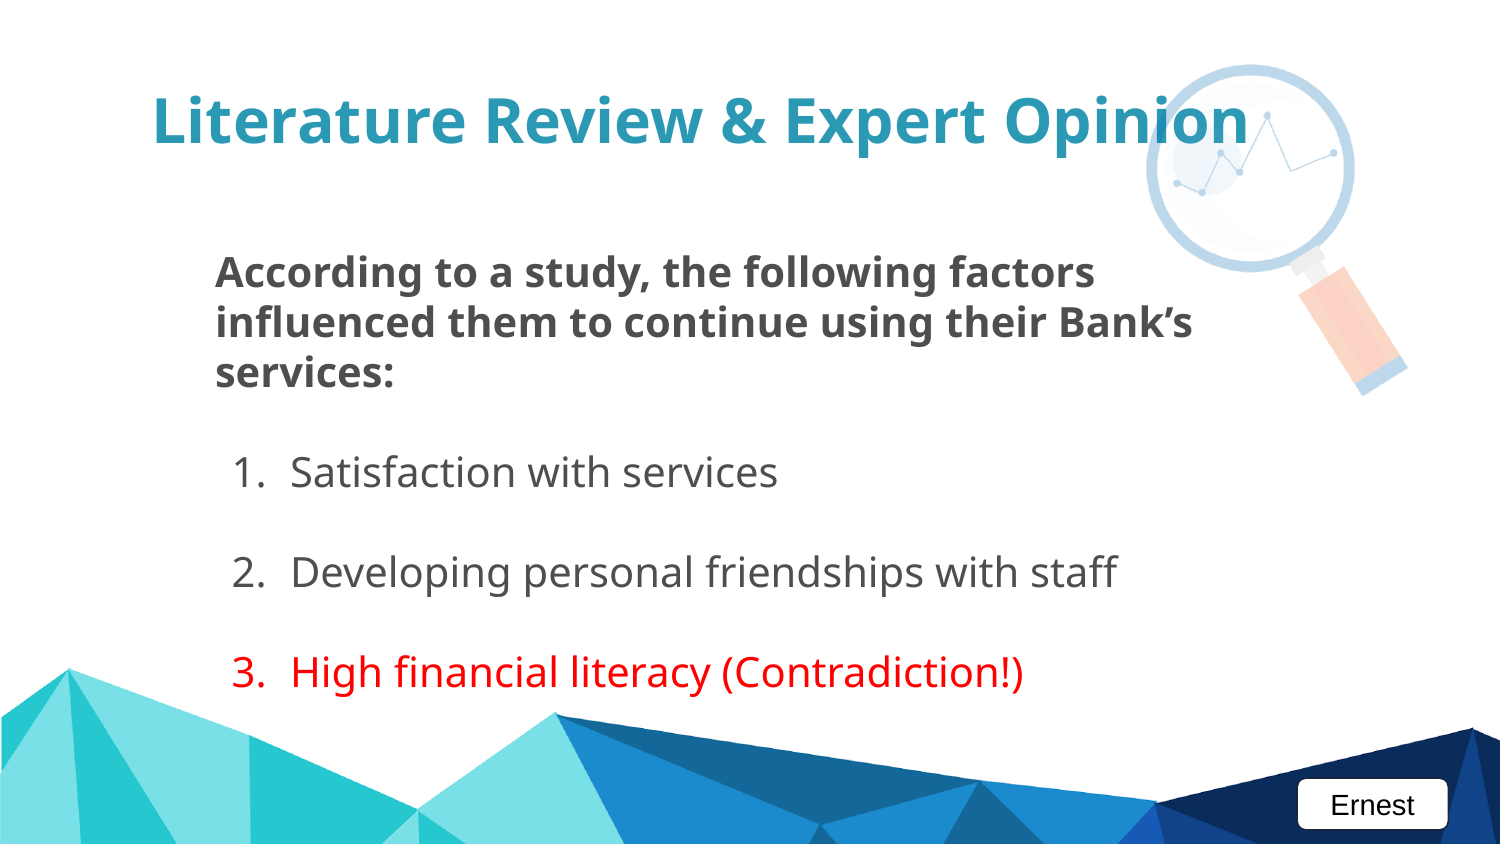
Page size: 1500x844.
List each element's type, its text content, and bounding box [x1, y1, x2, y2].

picture [0, 667, 1500, 844]
text_box According to a study, the following factors influenced them to continue using their Bank’s services: Satisfaction with services Developing personal friendships with staff High financial literacy (Contradiction!) [209, 242, 1219, 672]
text_box Literature Review & Expert Opinion [54, 77, 1106, 160]
picture [1111, 64, 1444, 397]
text_box Ernest [1297, 778, 1449, 830]
